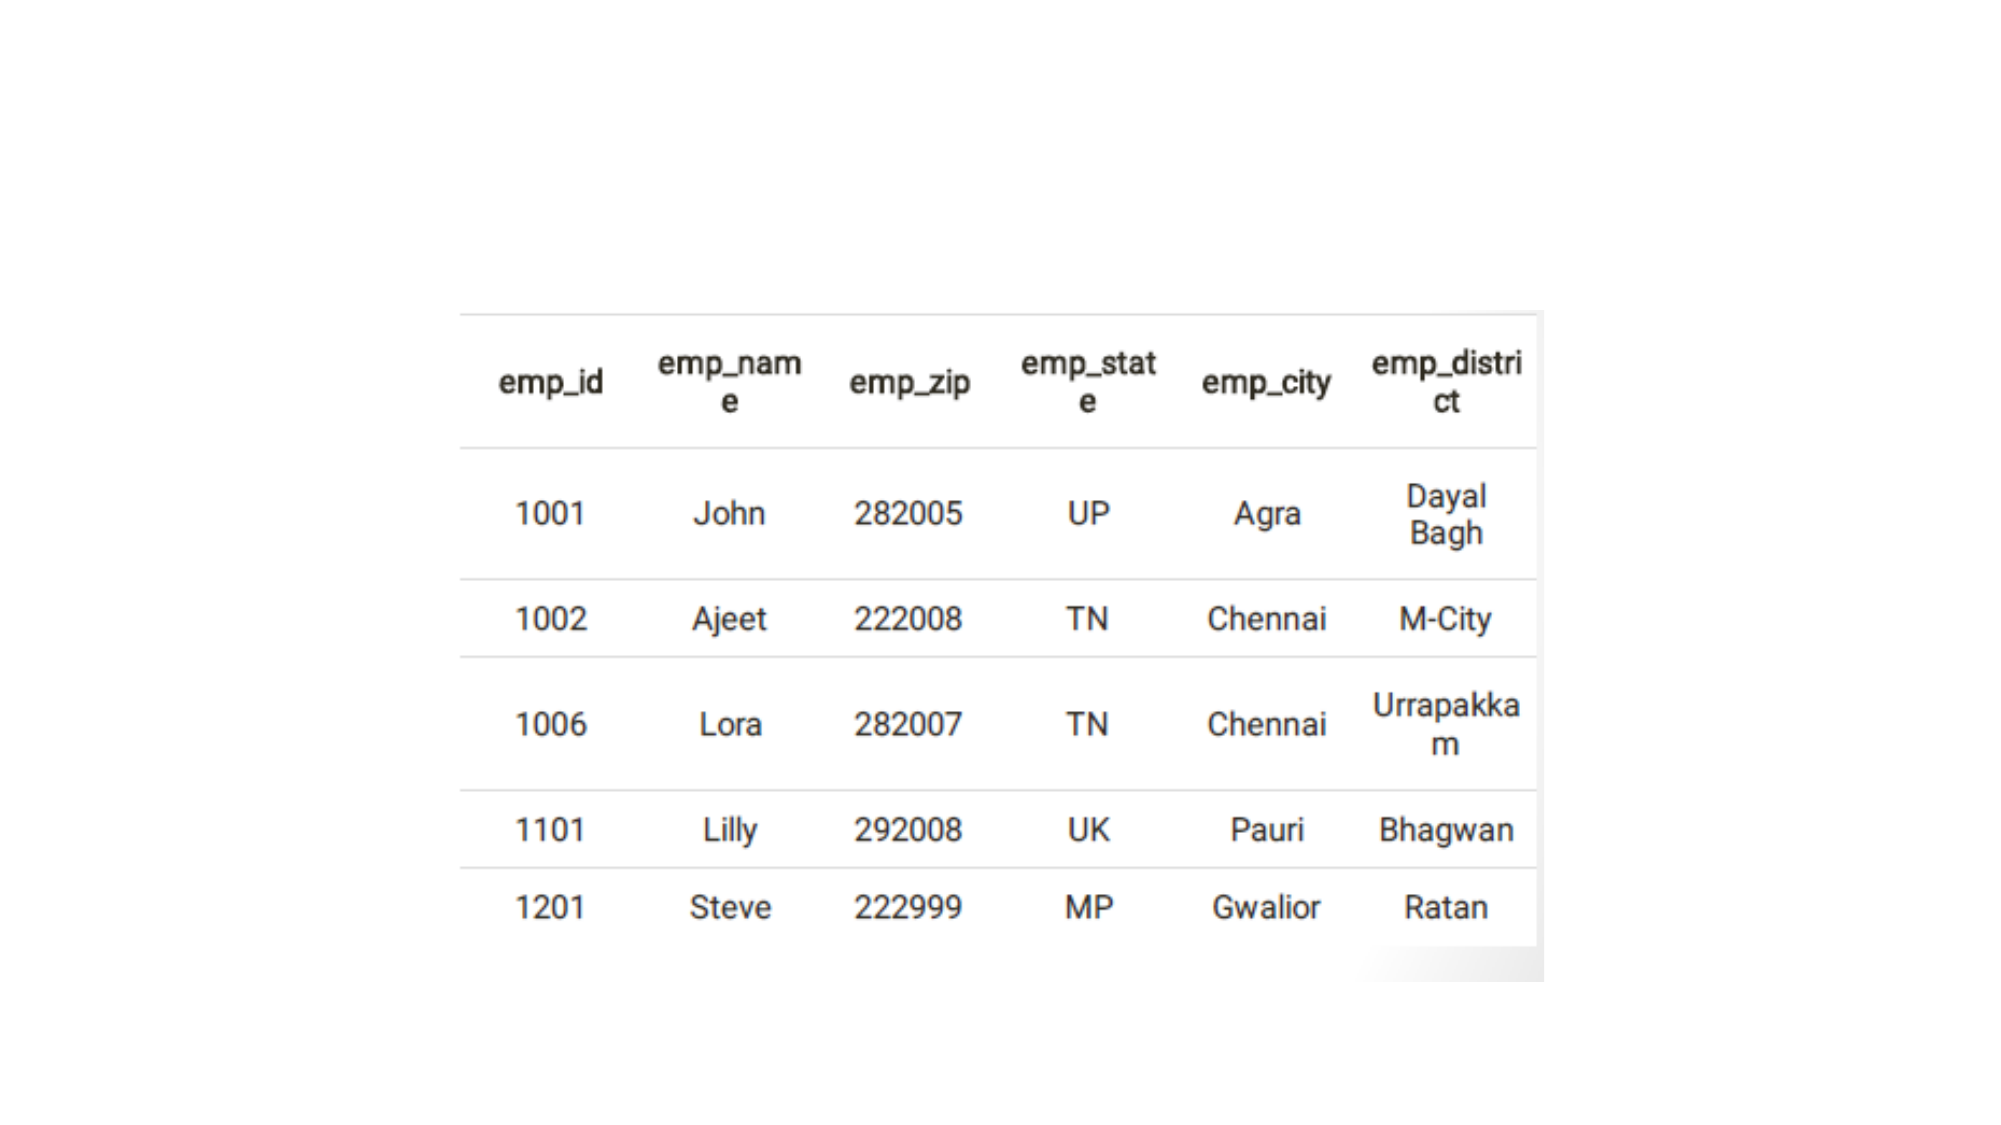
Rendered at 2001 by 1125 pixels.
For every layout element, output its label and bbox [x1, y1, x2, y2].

picture [455, 310, 1545, 982]
